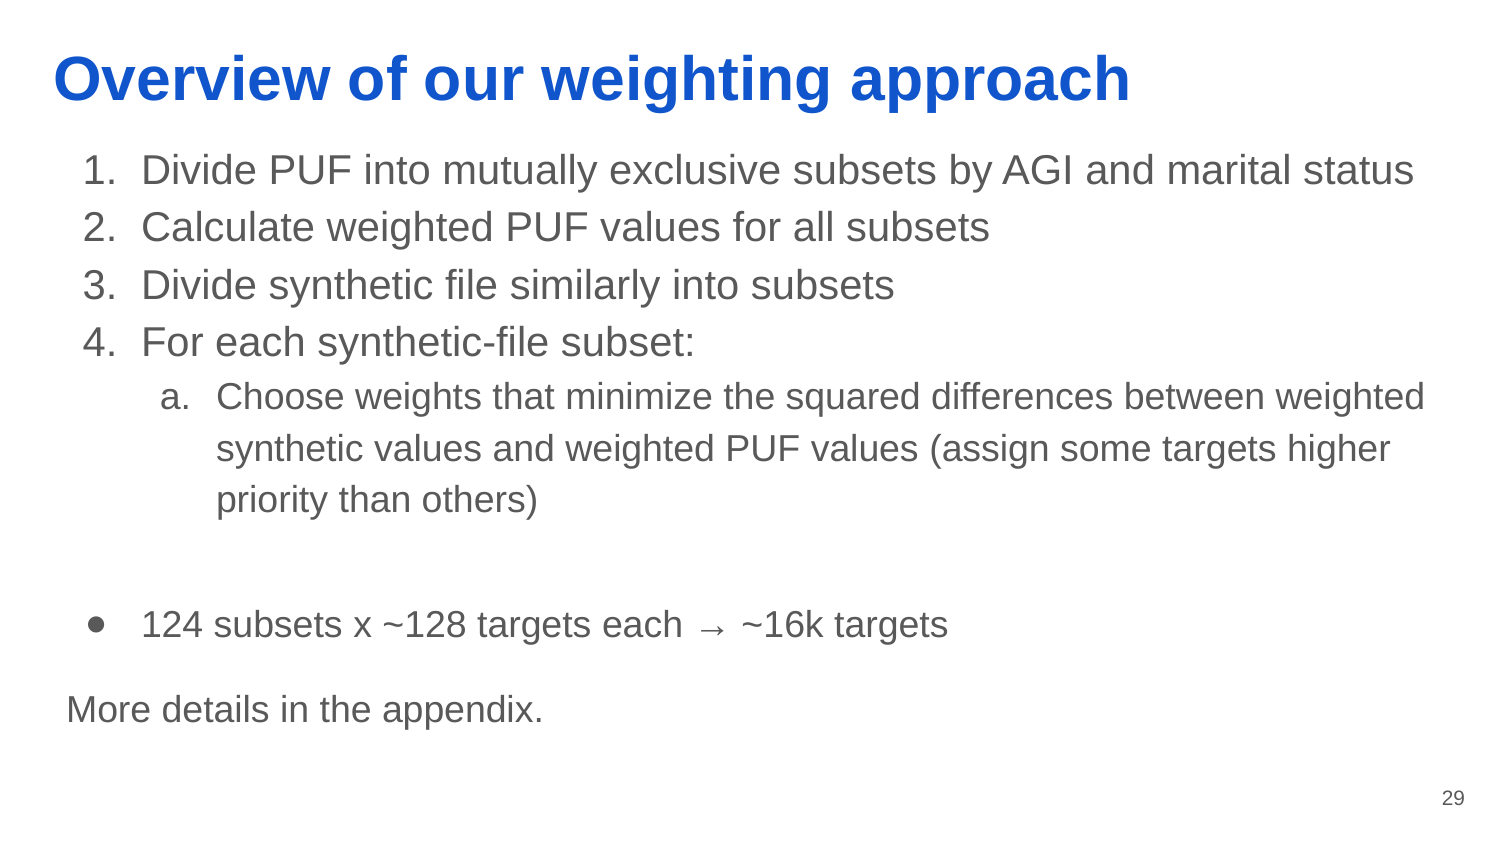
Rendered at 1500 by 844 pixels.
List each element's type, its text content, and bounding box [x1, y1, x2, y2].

list Divide PUF into mutually exclusive subsets by AGI and marital status Calculate weighted PUF values for all subsets Divide synthetic file similarly into subsets For each synthetic-file subset: Choose weights that minimize the squared differences between weighted synthetic values and weighted PUF values (assign some targets higher priority than others) 124 subsets x ~128 targets each → ~16k targets More details in the appendix. [51, 120, 1465, 790]
title Overview of our weighting approach [38, 23, 1488, 121]
slide_number ‹#› [1389, 764, 1480, 830]
